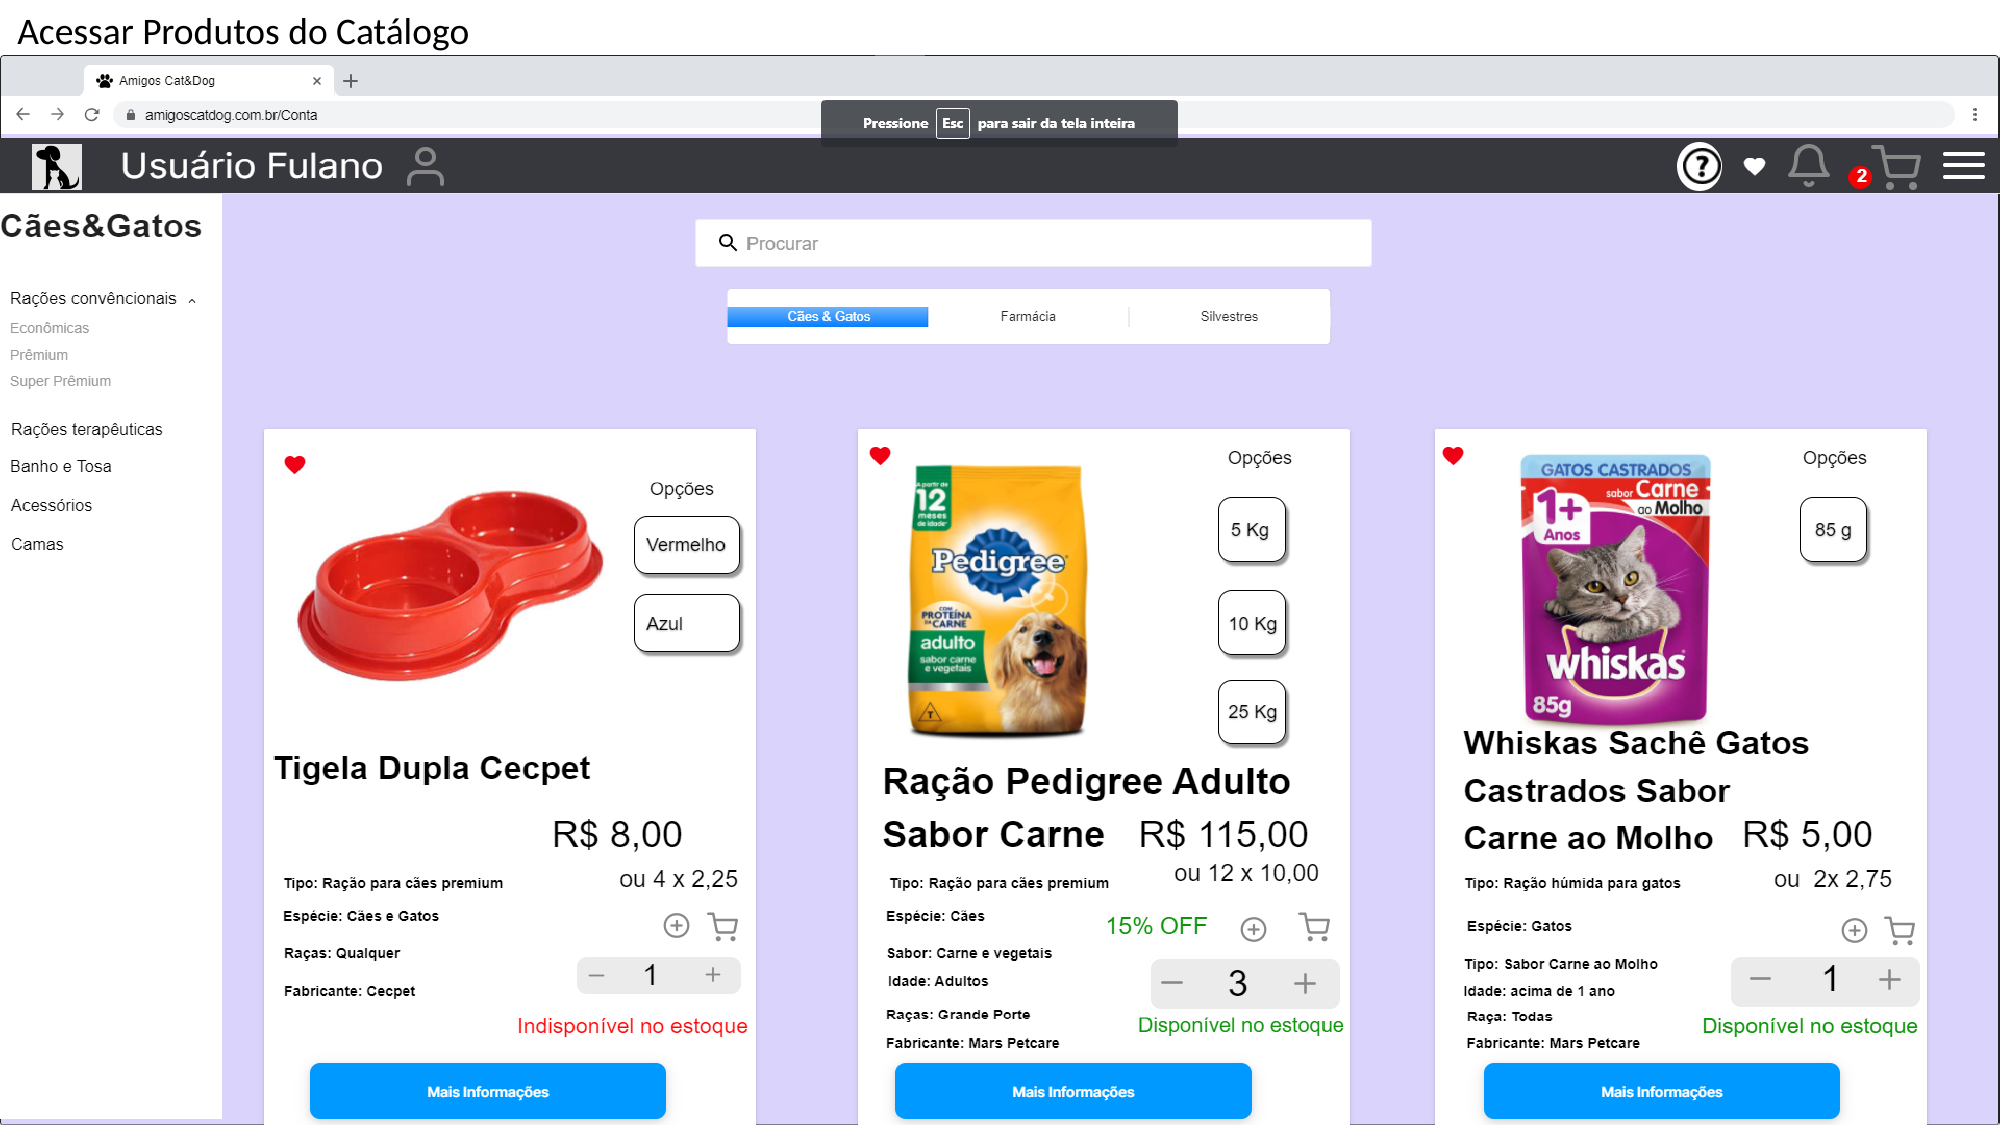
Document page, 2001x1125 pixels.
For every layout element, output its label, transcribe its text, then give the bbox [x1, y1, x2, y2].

picture [0, 55, 2000, 1125]
text_box Acessar Produtos do Catálogo [2, 0, 485, 55]
